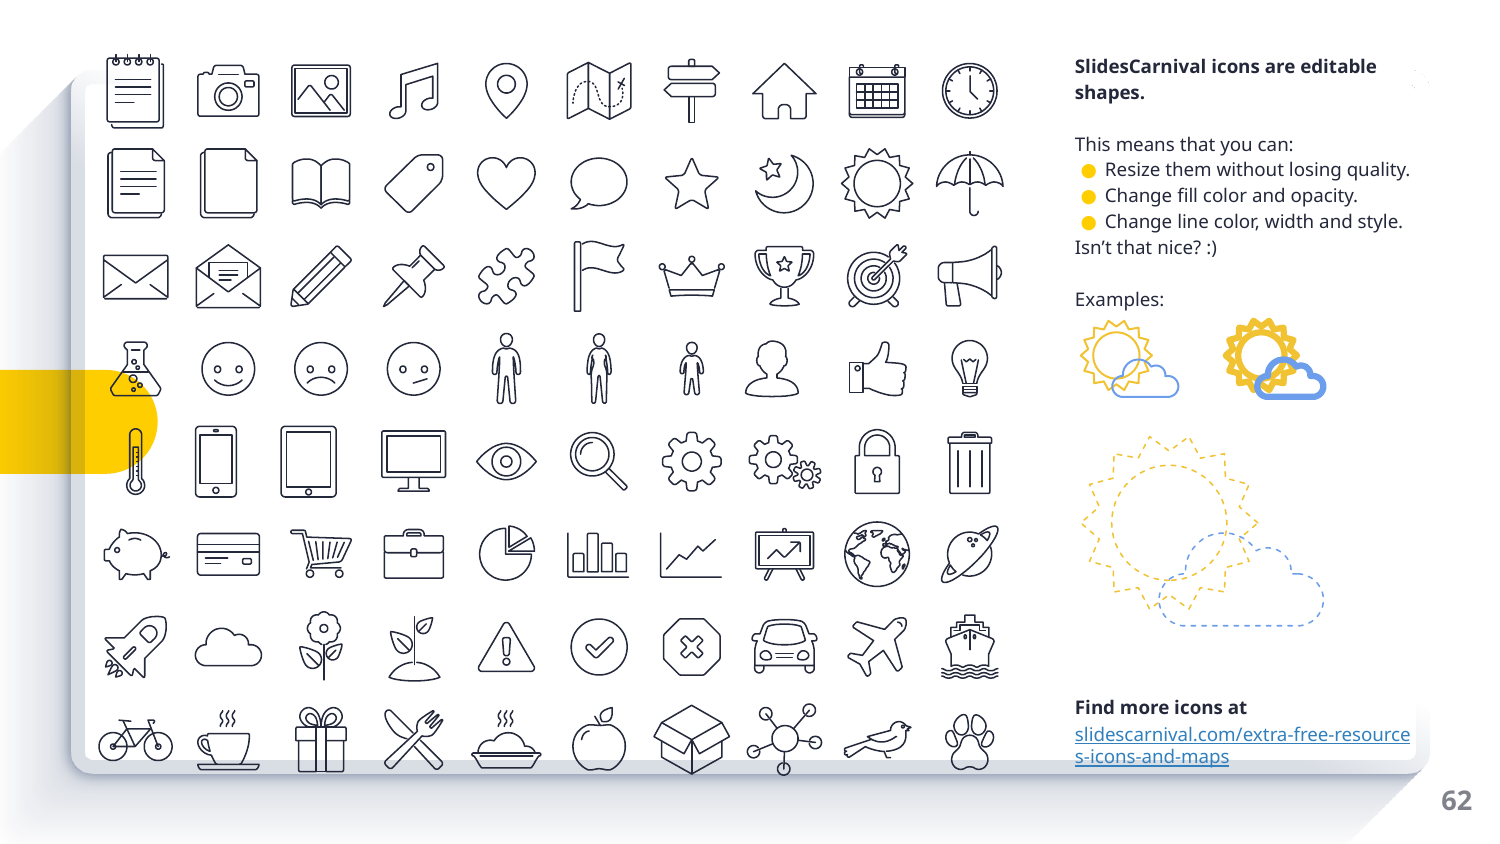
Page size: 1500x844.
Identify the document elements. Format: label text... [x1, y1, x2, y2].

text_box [679, 342, 704, 395]
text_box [107, 148, 165, 218]
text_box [754, 246, 814, 307]
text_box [844, 521, 910, 587]
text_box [295, 707, 347, 772]
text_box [841, 148, 913, 219]
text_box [290, 529, 352, 578]
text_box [847, 244, 907, 307]
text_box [938, 246, 1002, 307]
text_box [291, 64, 351, 117]
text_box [942, 63, 998, 119]
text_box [849, 341, 907, 396]
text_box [126, 428, 145, 495]
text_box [751, 619, 818, 674]
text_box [381, 430, 446, 492]
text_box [847, 617, 907, 677]
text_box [567, 62, 632, 120]
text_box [387, 342, 441, 396]
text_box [586, 333, 612, 404]
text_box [200, 148, 258, 218]
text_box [471, 710, 542, 769]
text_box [941, 614, 999, 679]
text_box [384, 709, 443, 770]
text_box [110, 341, 161, 396]
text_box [384, 529, 444, 579]
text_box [945, 714, 994, 770]
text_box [755, 528, 814, 581]
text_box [1080, 320, 1153, 391]
slide_number 62 [1414, 759, 1500, 844]
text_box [849, 64, 906, 118]
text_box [755, 155, 814, 214]
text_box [653, 705, 730, 775]
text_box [294, 342, 348, 396]
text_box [479, 525, 535, 581]
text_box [936, 151, 1004, 216]
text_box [104, 616, 167, 678]
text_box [844, 721, 912, 758]
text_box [197, 65, 260, 117]
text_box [941, 525, 999, 583]
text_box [572, 707, 626, 771]
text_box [98, 719, 173, 761]
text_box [1080, 436, 1259, 610]
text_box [492, 333, 521, 404]
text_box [196, 244, 261, 308]
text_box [570, 432, 628, 491]
list Find more icons at slidescarnival.com/extra-free-resources-icons-and-maps [1075, 692, 1414, 786]
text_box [388, 616, 441, 682]
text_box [747, 703, 822, 776]
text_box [197, 710, 260, 770]
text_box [574, 241, 624, 312]
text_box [663, 59, 720, 123]
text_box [383, 245, 445, 307]
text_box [197, 533, 260, 576]
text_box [1225, 320, 1298, 391]
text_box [660, 532, 722, 578]
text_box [103, 255, 168, 299]
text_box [567, 532, 629, 578]
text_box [290, 245, 352, 307]
list SlidesCarnival icons are editable shapes. This means that you can: Resize them without losing quality. Change fill color and opacity. Change line color, width and style. Isn’t that nice? :) Examples: [1075, 51, 1414, 302]
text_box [299, 611, 343, 681]
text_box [951, 340, 988, 397]
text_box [947, 432, 992, 494]
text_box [659, 256, 725, 297]
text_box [292, 158, 350, 209]
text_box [106, 54, 164, 129]
picture [0, 0, 1500, 844]
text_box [104, 529, 170, 580]
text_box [201, 342, 255, 396]
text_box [476, 443, 537, 480]
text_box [749, 435, 821, 489]
